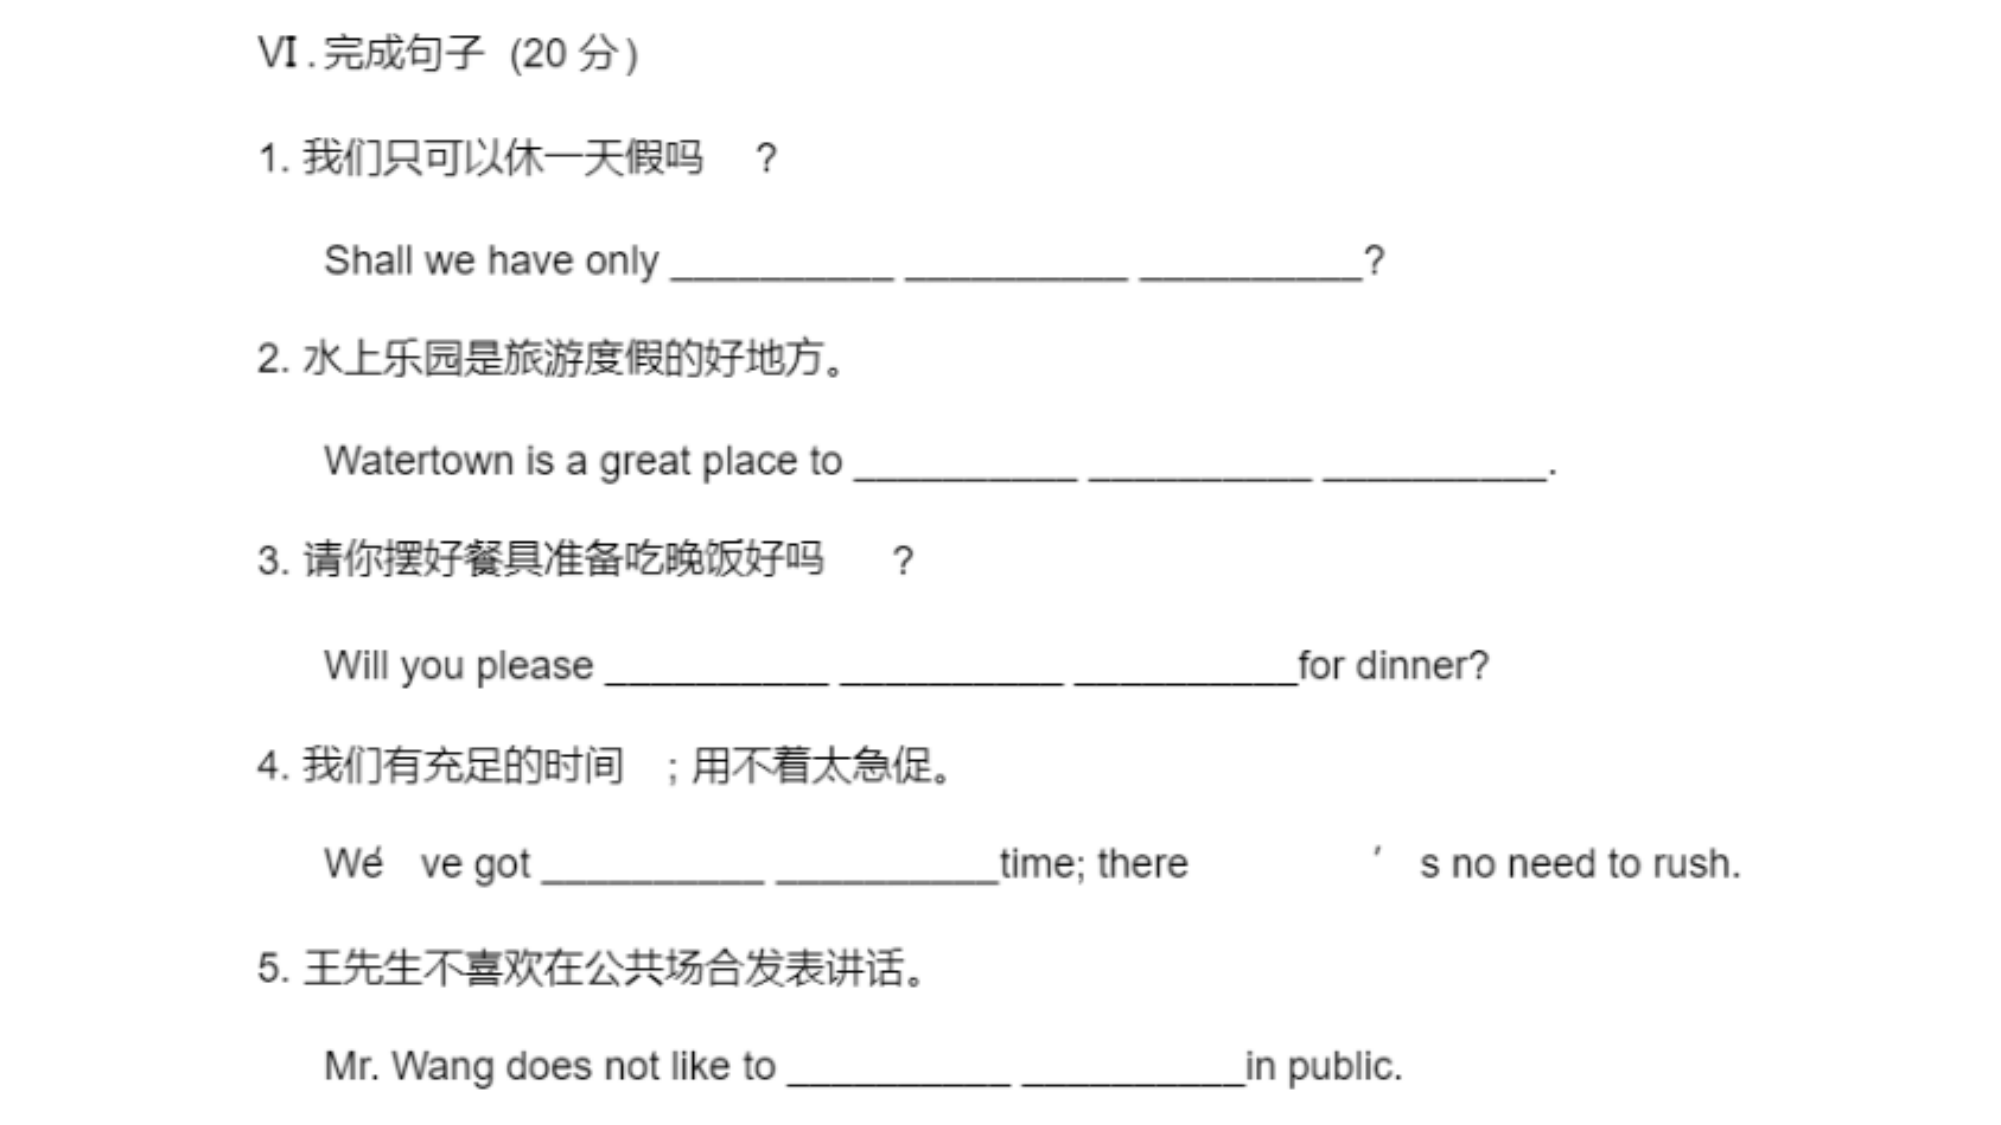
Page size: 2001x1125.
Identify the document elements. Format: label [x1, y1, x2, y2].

picture [216, 15, 1803, 1123]
